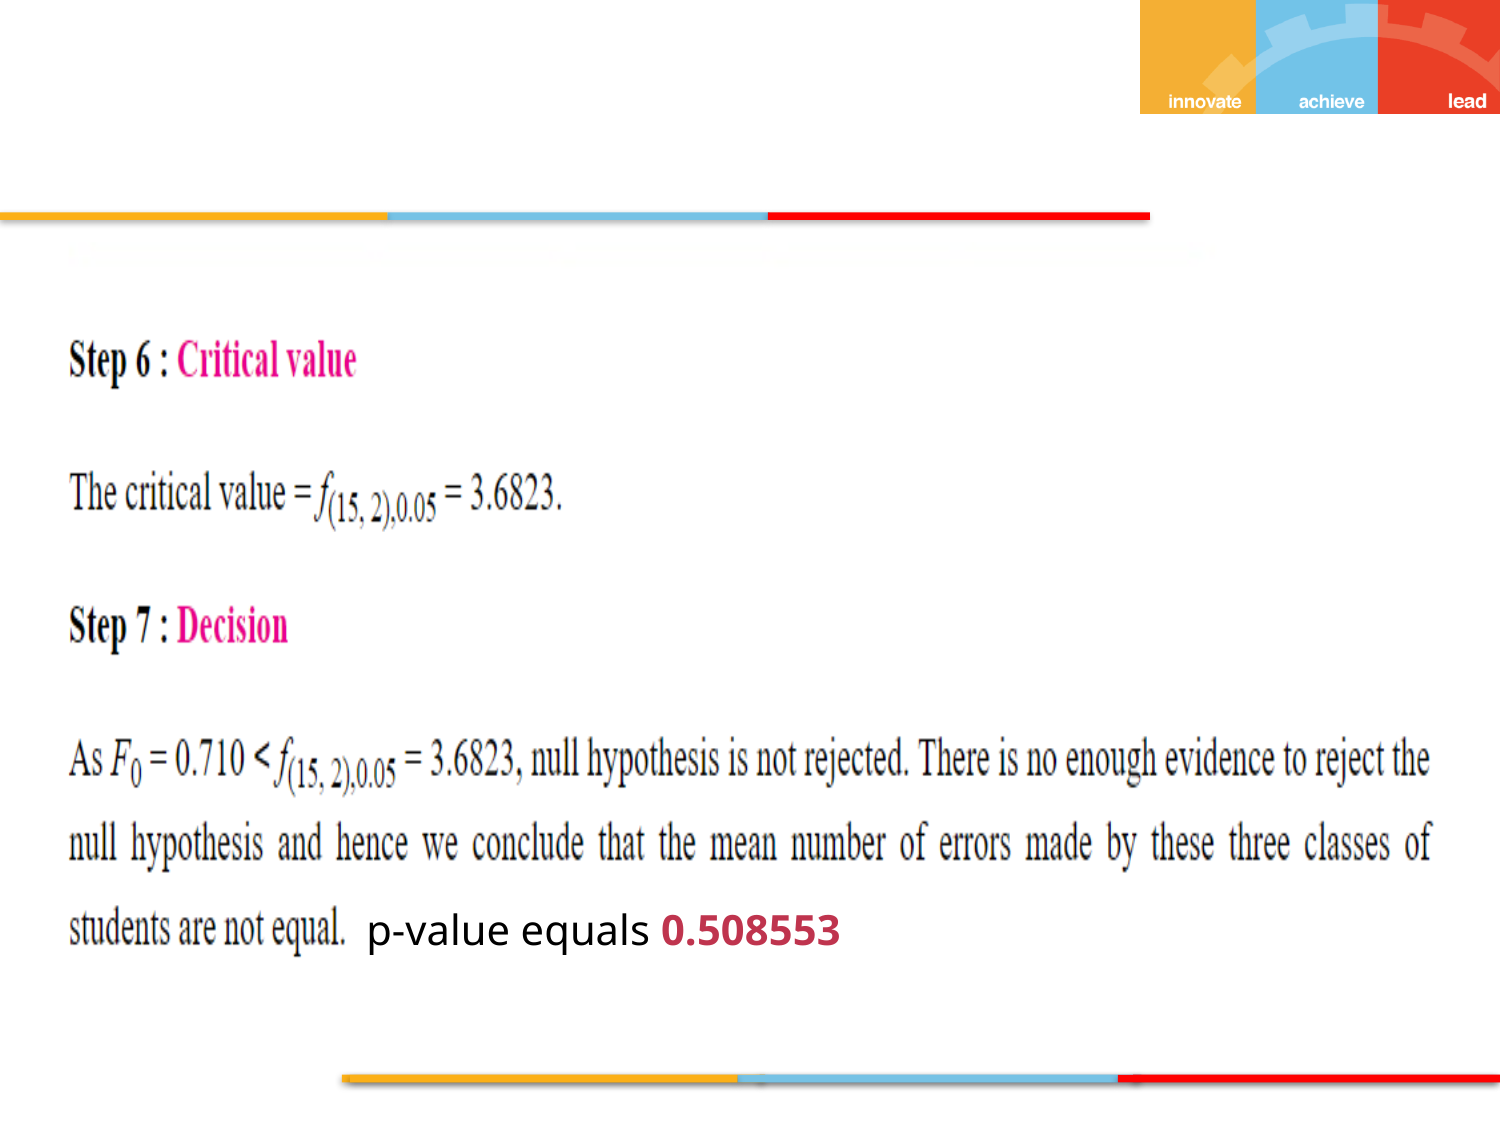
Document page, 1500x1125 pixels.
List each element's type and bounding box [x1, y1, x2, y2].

picture [1140, 0, 1500, 114]
picture [0, 242, 1500, 979]
